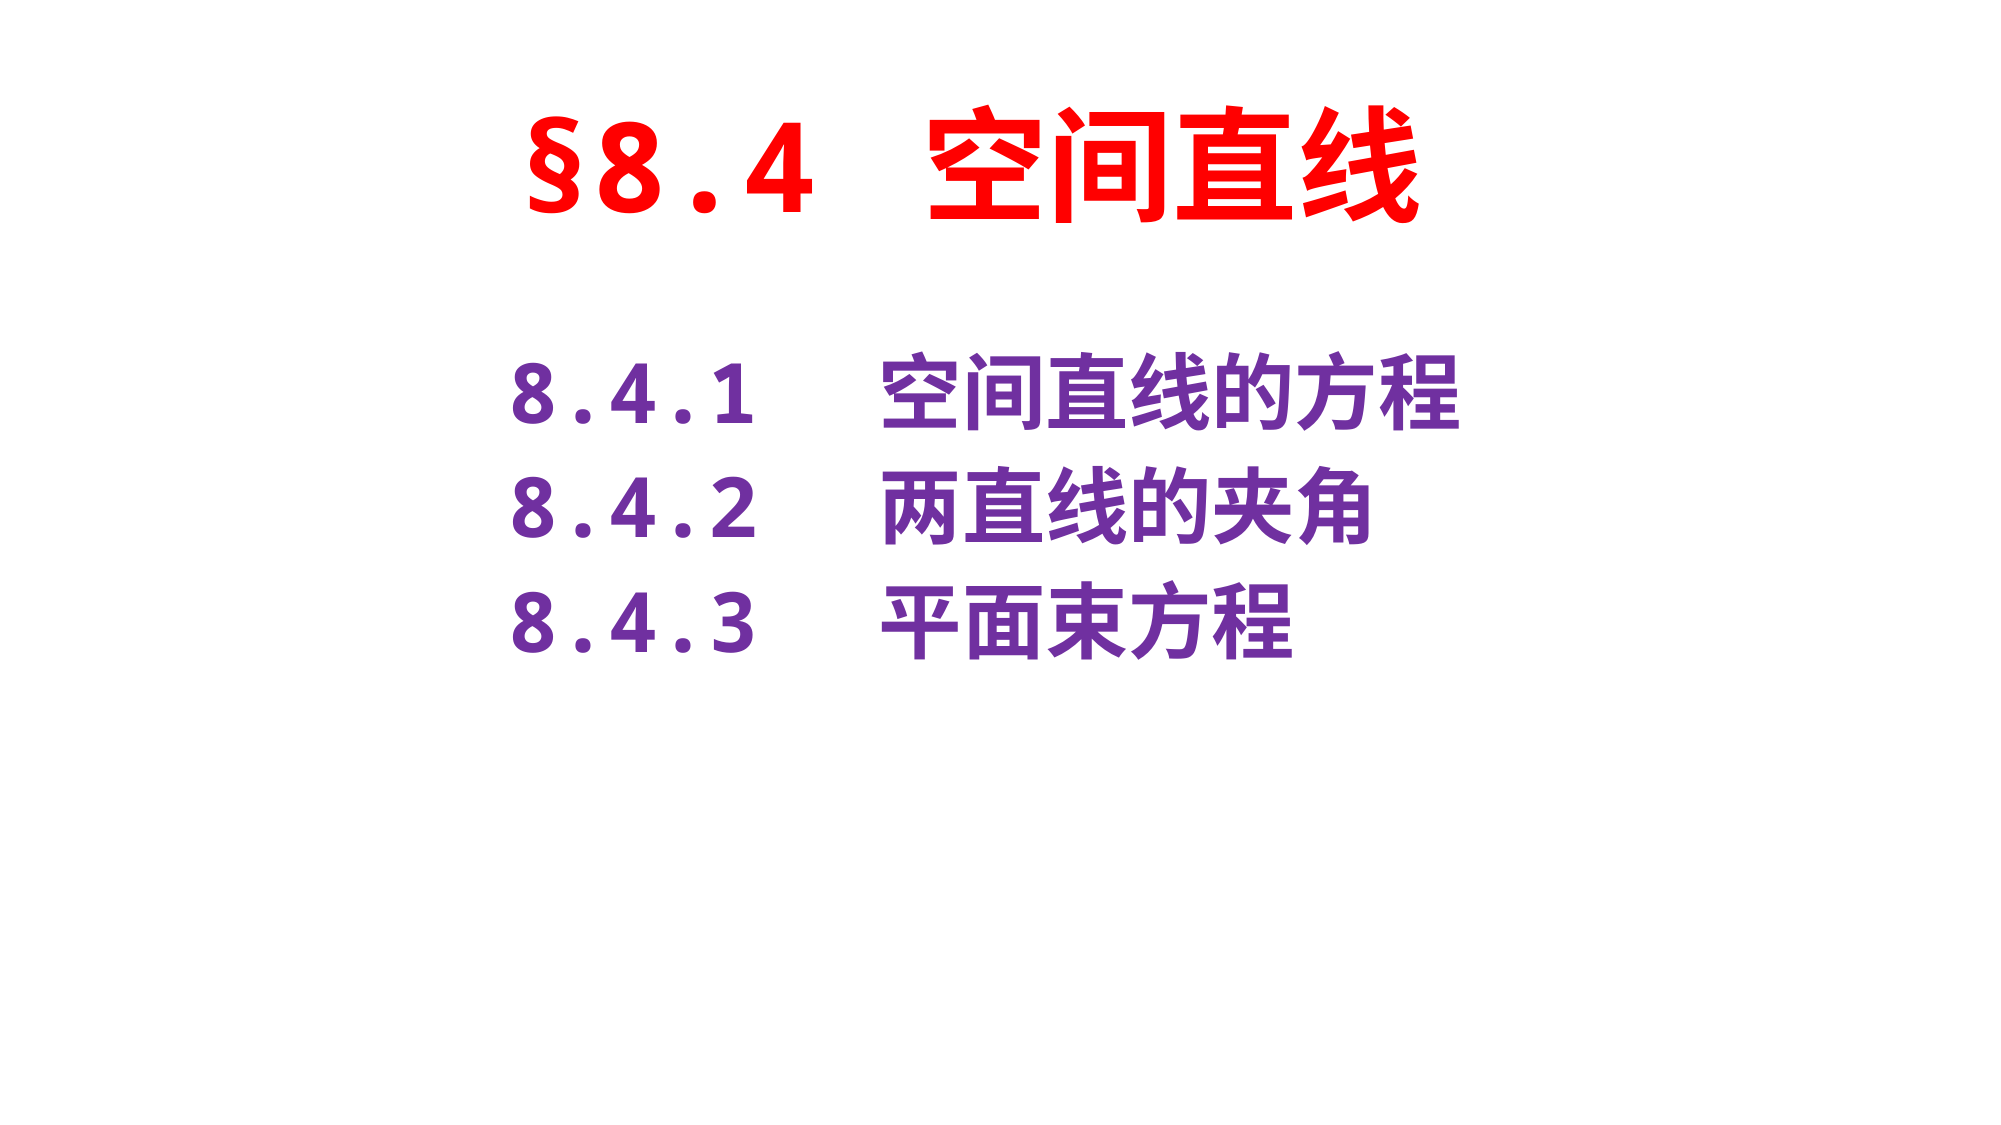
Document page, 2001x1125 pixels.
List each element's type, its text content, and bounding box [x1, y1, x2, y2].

title §8.4 空间直线 [220, 75, 1721, 248]
subtitle 8.4.1 空间直线的方程 8.4.2 两直线的夹角 8.4.3 平面束方程 [493, 338, 1484, 706]
